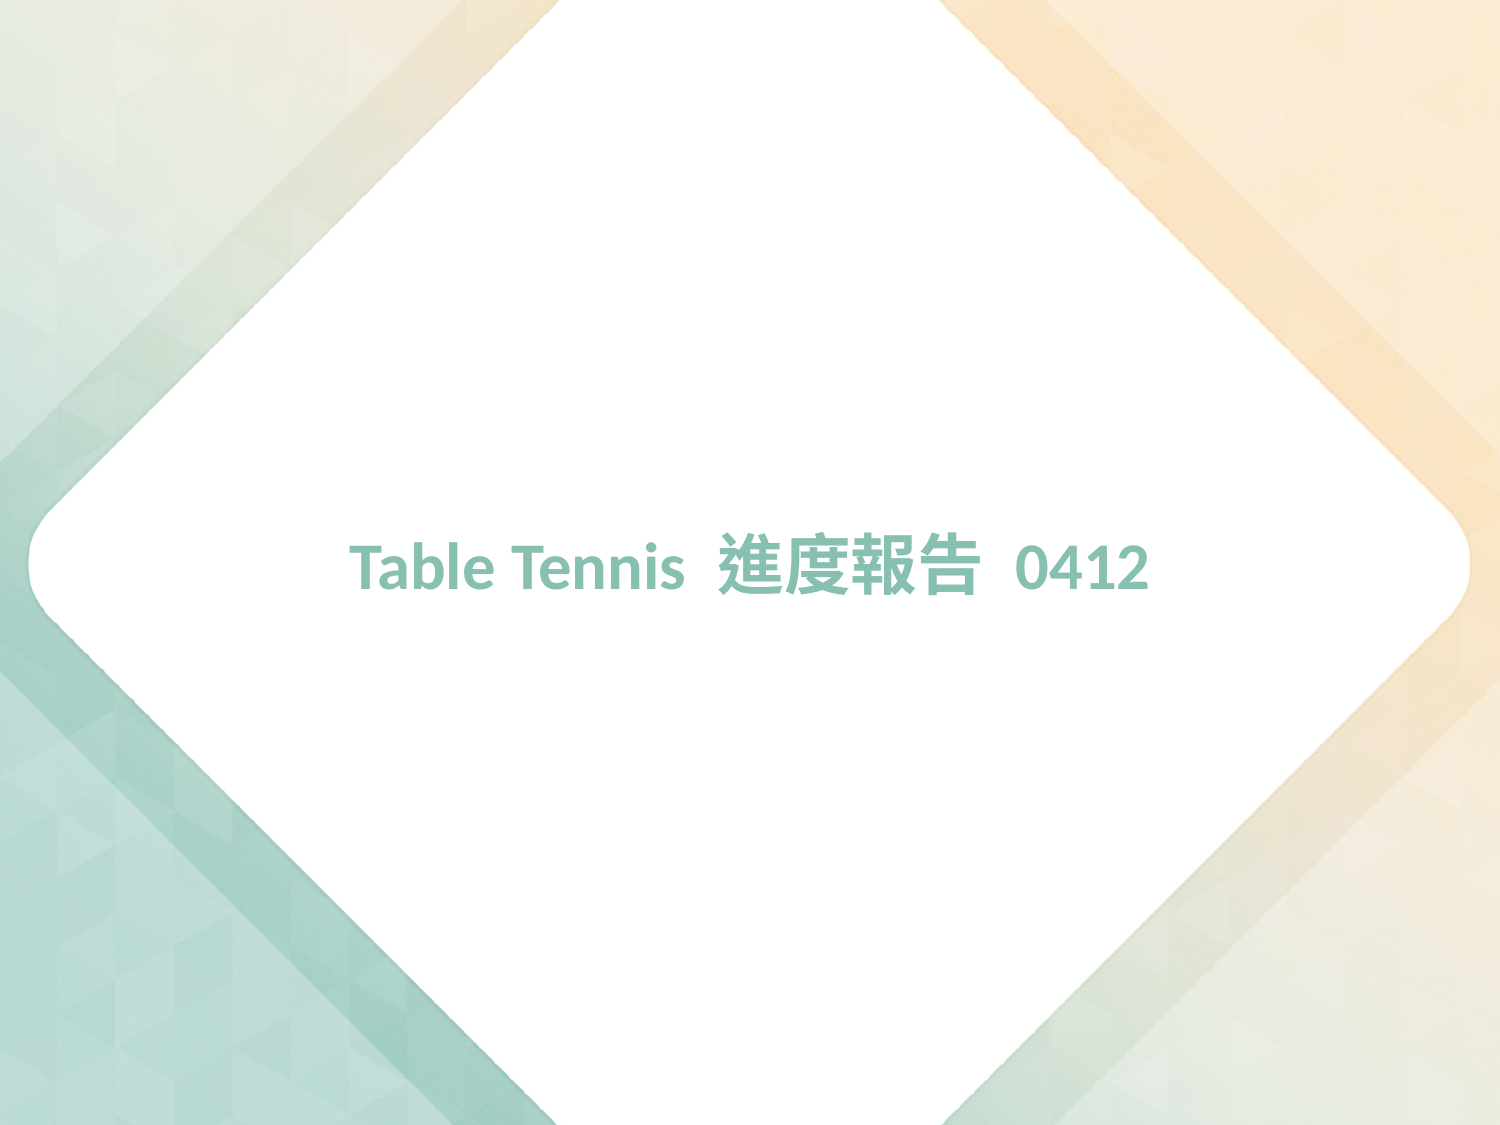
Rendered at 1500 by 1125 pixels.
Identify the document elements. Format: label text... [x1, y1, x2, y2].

title Table Tennis 進度報告 0412 [72, 432, 1428, 693]
picture [0, 0, 1500, 1125]
